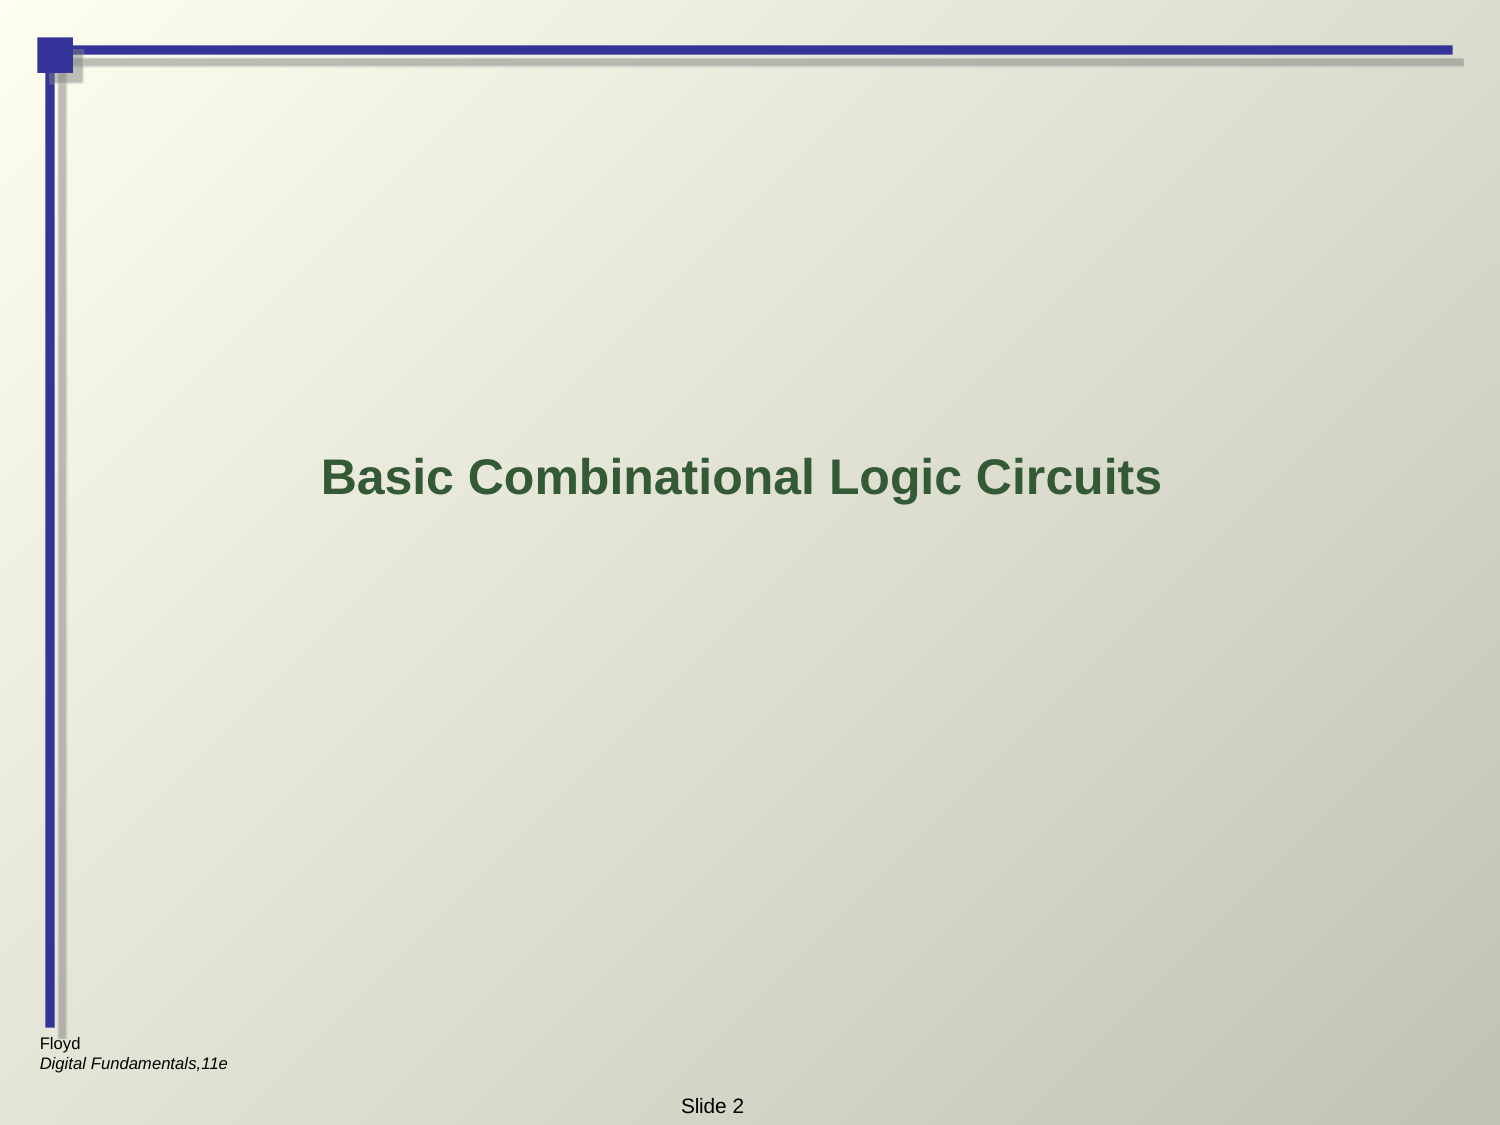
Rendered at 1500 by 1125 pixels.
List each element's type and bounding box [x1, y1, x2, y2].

text_box [37, 37, 1449, 1024]
